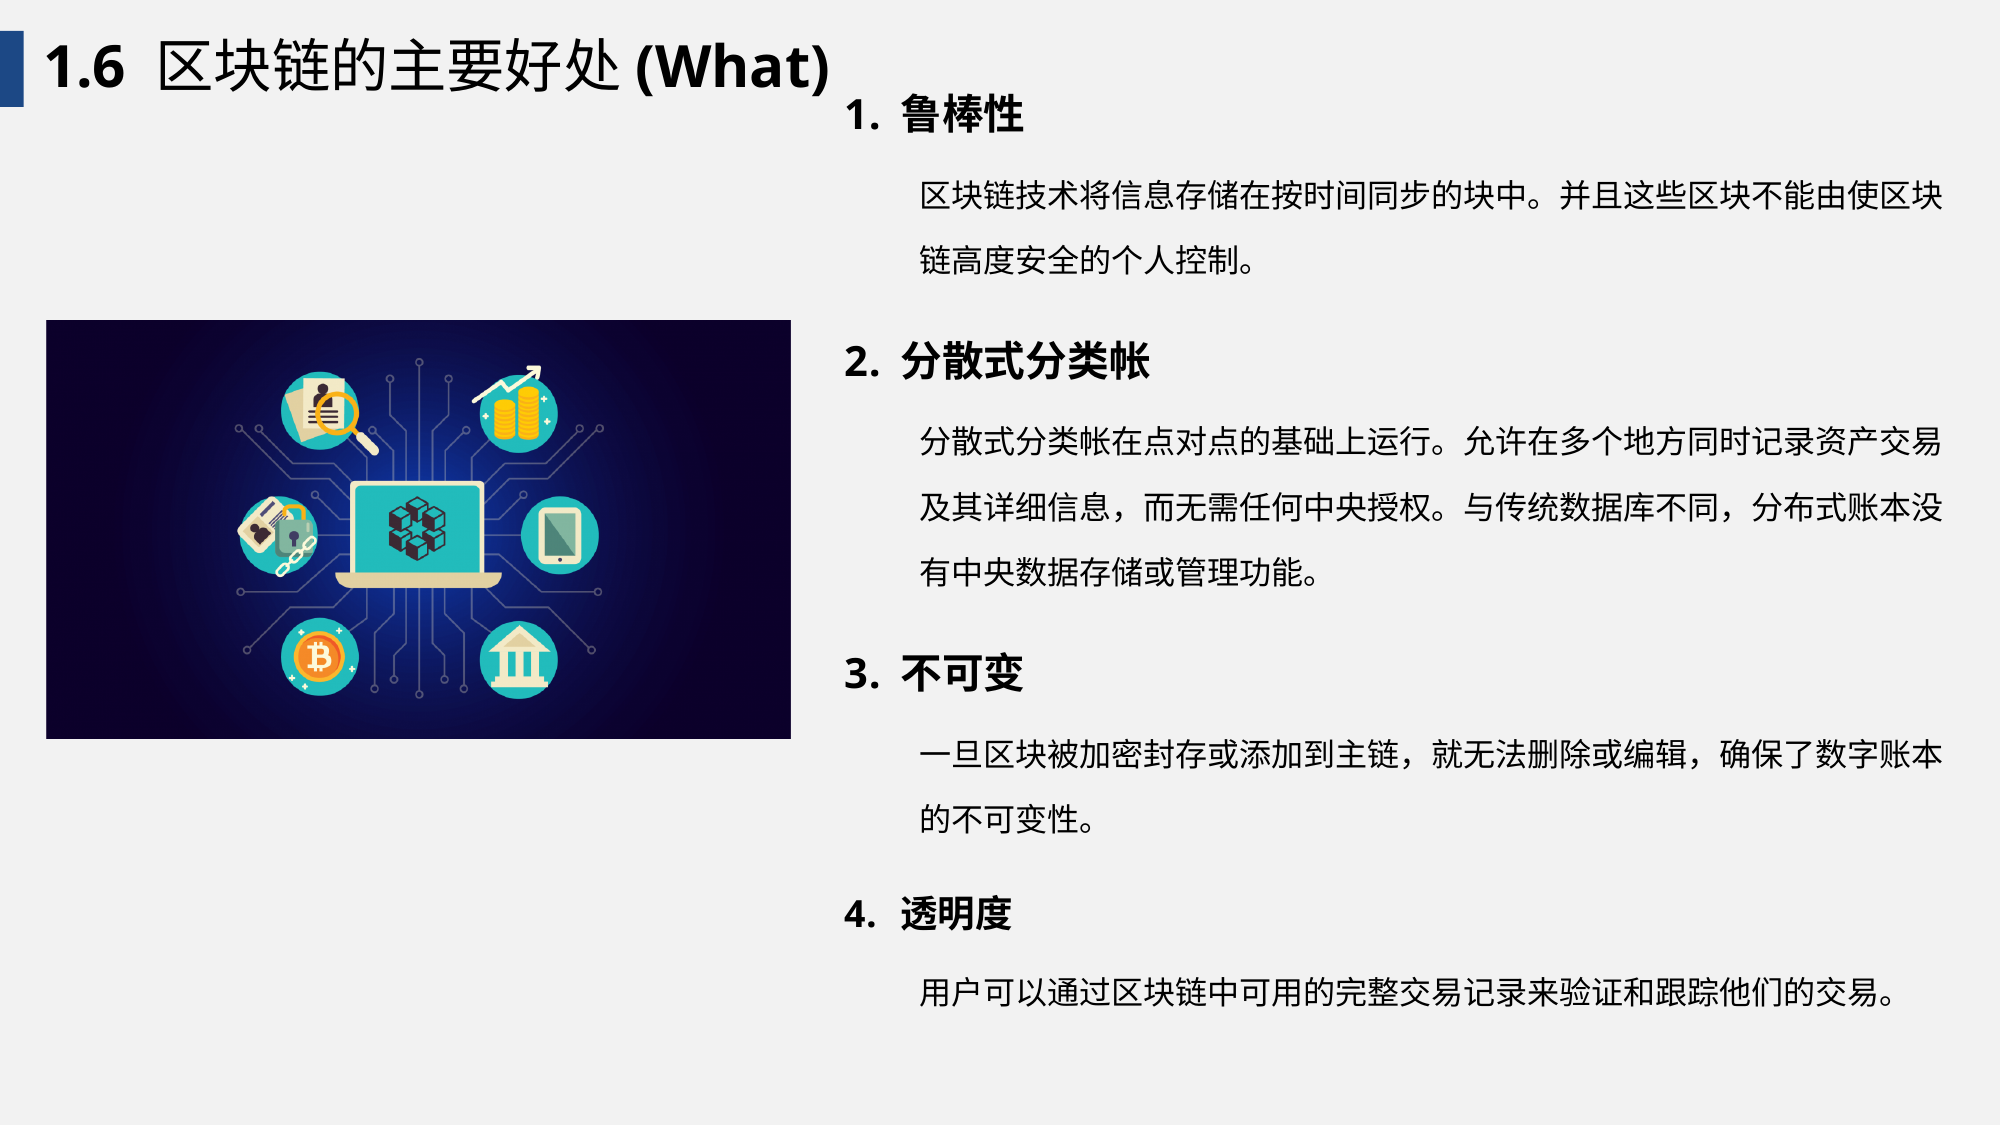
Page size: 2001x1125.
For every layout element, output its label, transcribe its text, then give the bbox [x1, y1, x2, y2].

picture [46, 319, 791, 739]
text_box 1.6 区块链的主要好处(What) [28, 21, 848, 107]
text_box 鲁棒性 区块链技术将信息存储在按时间同步的块中。并且这些区块不能由使区块链高度安全的个人控制。 分散式分类帐 分散式分类帐在点对点的基础上运行。允许在多个地方同时记录资产交易及其详细信息，而无需任何中央授权。与传统数据库不同，分布式账本没有中央数据存储或管理功能。 不可变 一旦区块被加密封存或添加到主链，就无法删除或编辑，确保了数字账本的不可变性。 透明度 用户可以通过区块链中可用的完整交易记录来验证和跟踪他们的交易。 [829, 45, 1960, 1050]
text_box [0, 30, 24, 107]
